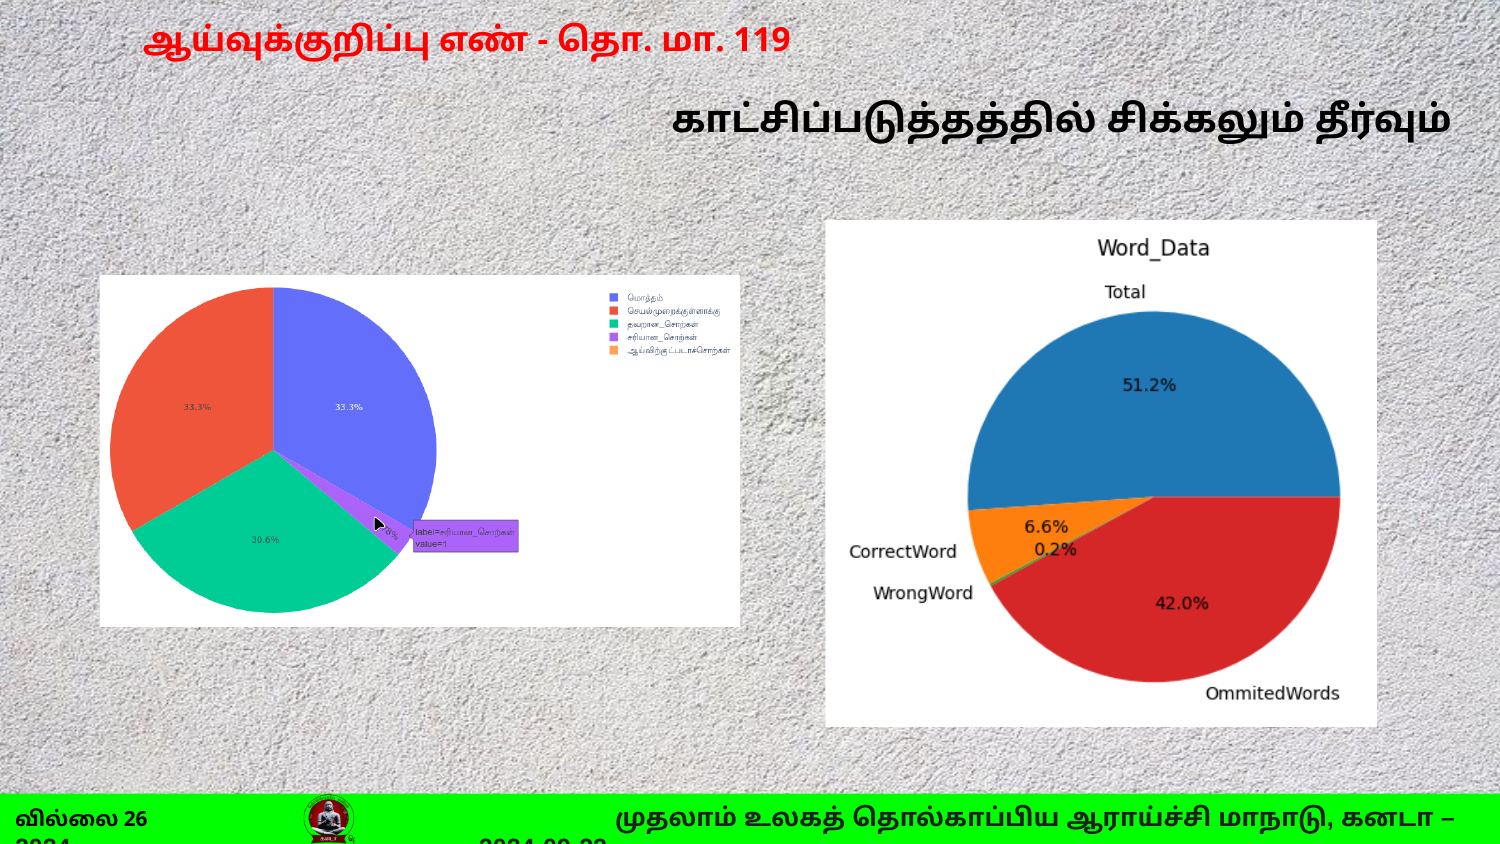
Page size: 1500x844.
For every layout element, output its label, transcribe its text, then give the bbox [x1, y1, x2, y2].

picture [0, 0, 1500, 844]
title காட்சிப்படுத்தத்தில் சிக்கலும் தீர்வும் [225, 75, 1467, 160]
